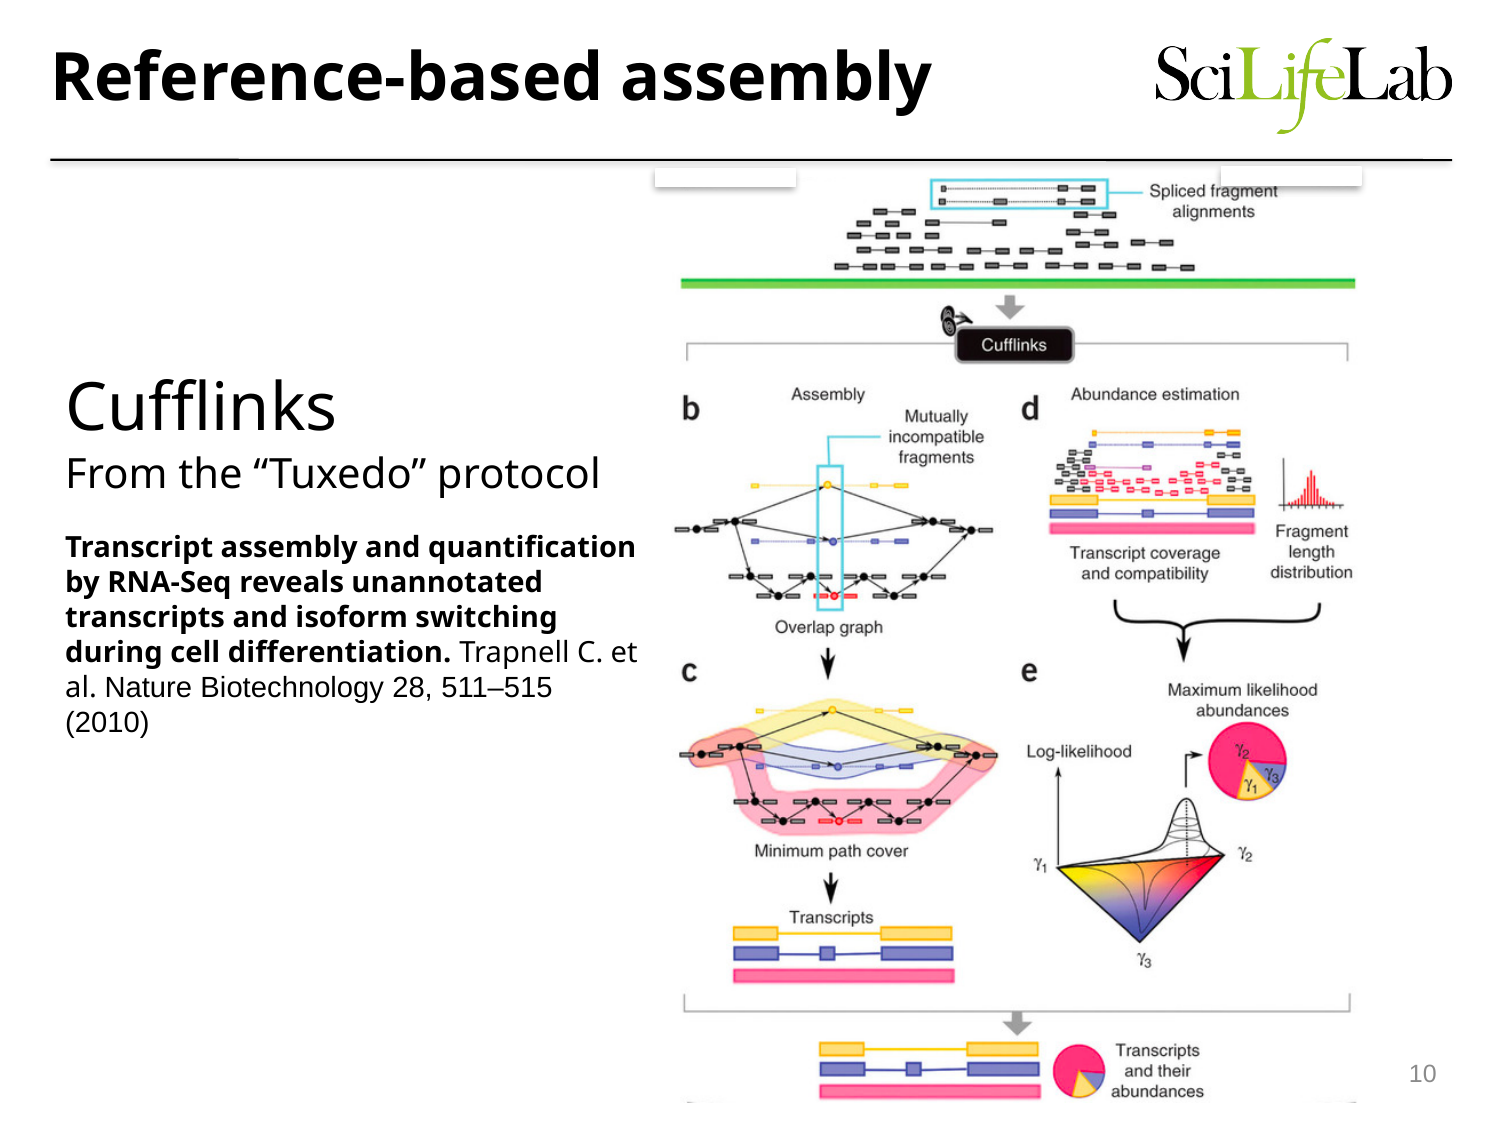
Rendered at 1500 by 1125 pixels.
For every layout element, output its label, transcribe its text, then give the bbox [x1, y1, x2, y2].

text_box Transcript assembly and quantification by RNA-Seq reveals unannotated transcripts and isoform switching during cell differentiation. Trapnell C. et al. Nature Biotechnology 28, 511–515 (2010) [50, 521, 650, 746]
picture [1156, 38, 1452, 134]
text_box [655, 166, 1369, 1103]
text_box Cufflinks [50, 356, 516, 439]
slide_number 10 [1373, 1042, 1452, 1103]
text_box From the “Tuxedo” protocol [50, 439, 650, 504]
title Reference-based assembly [50, 34, 1075, 128]
